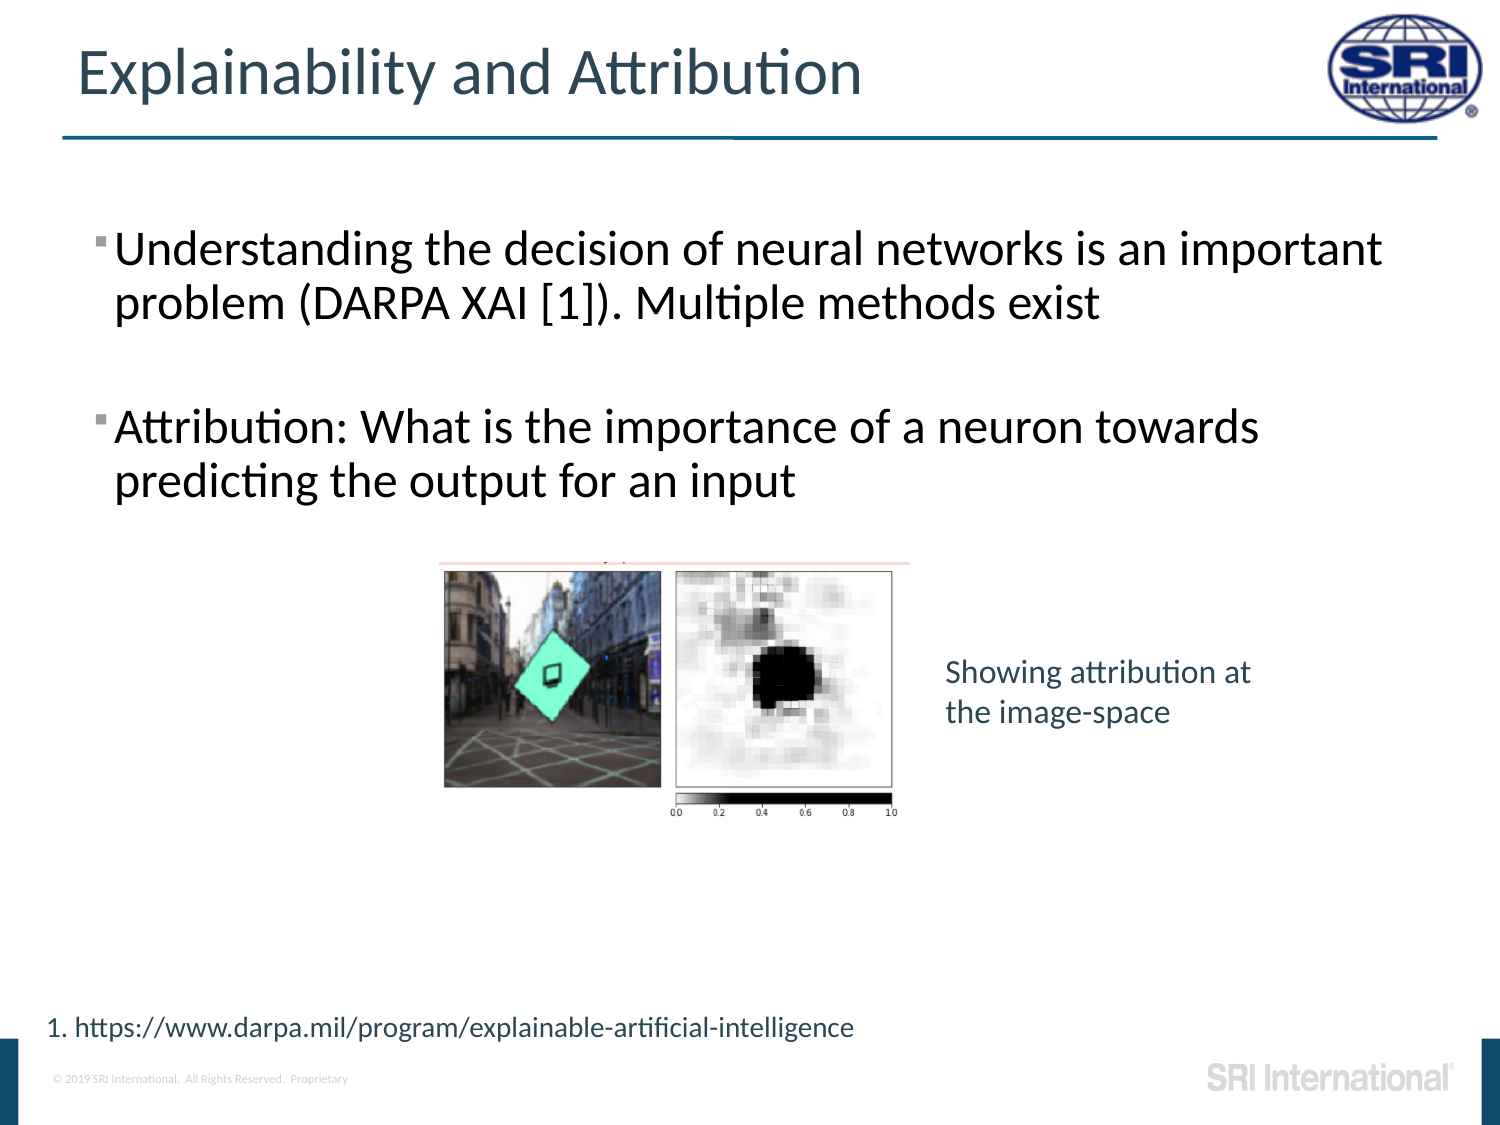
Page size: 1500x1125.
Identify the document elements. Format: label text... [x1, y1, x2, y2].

text_box 1. https://www.darpa.mil/program/explainable-artificial-intelligence [31, 1000, 1436, 1051]
title Explainability and Attribution [62, 22, 1234, 123]
picture [1281, 7, 1500, 132]
text_box Showing attribution at the image-space [930, 642, 1278, 739]
picture [432, 562, 910, 819]
